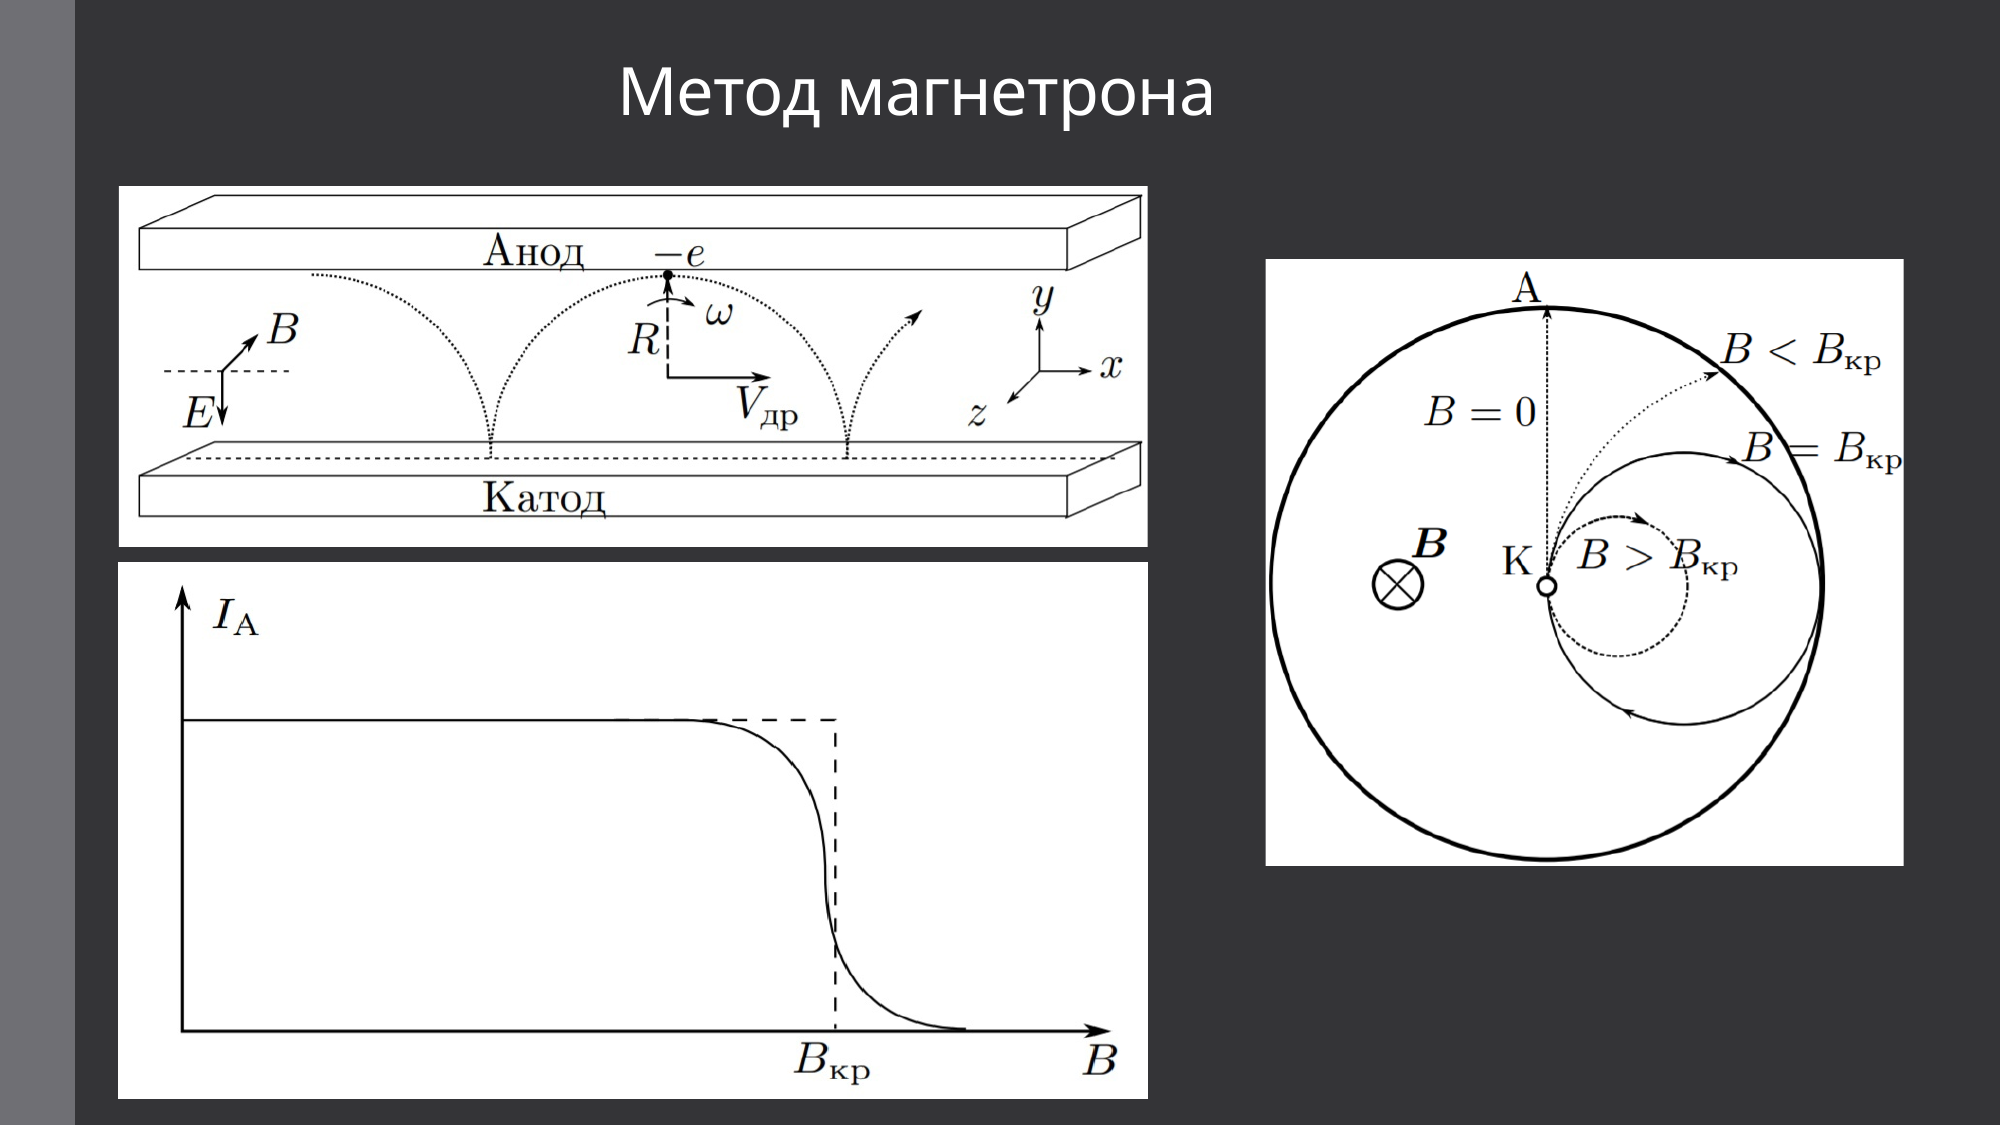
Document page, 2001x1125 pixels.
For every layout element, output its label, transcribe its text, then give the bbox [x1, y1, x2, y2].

picture [118, 186, 1148, 547]
picture [1265, 259, 1904, 866]
title Метод магнетрона [595, 2, 1238, 137]
picture [118, 562, 1148, 1099]
